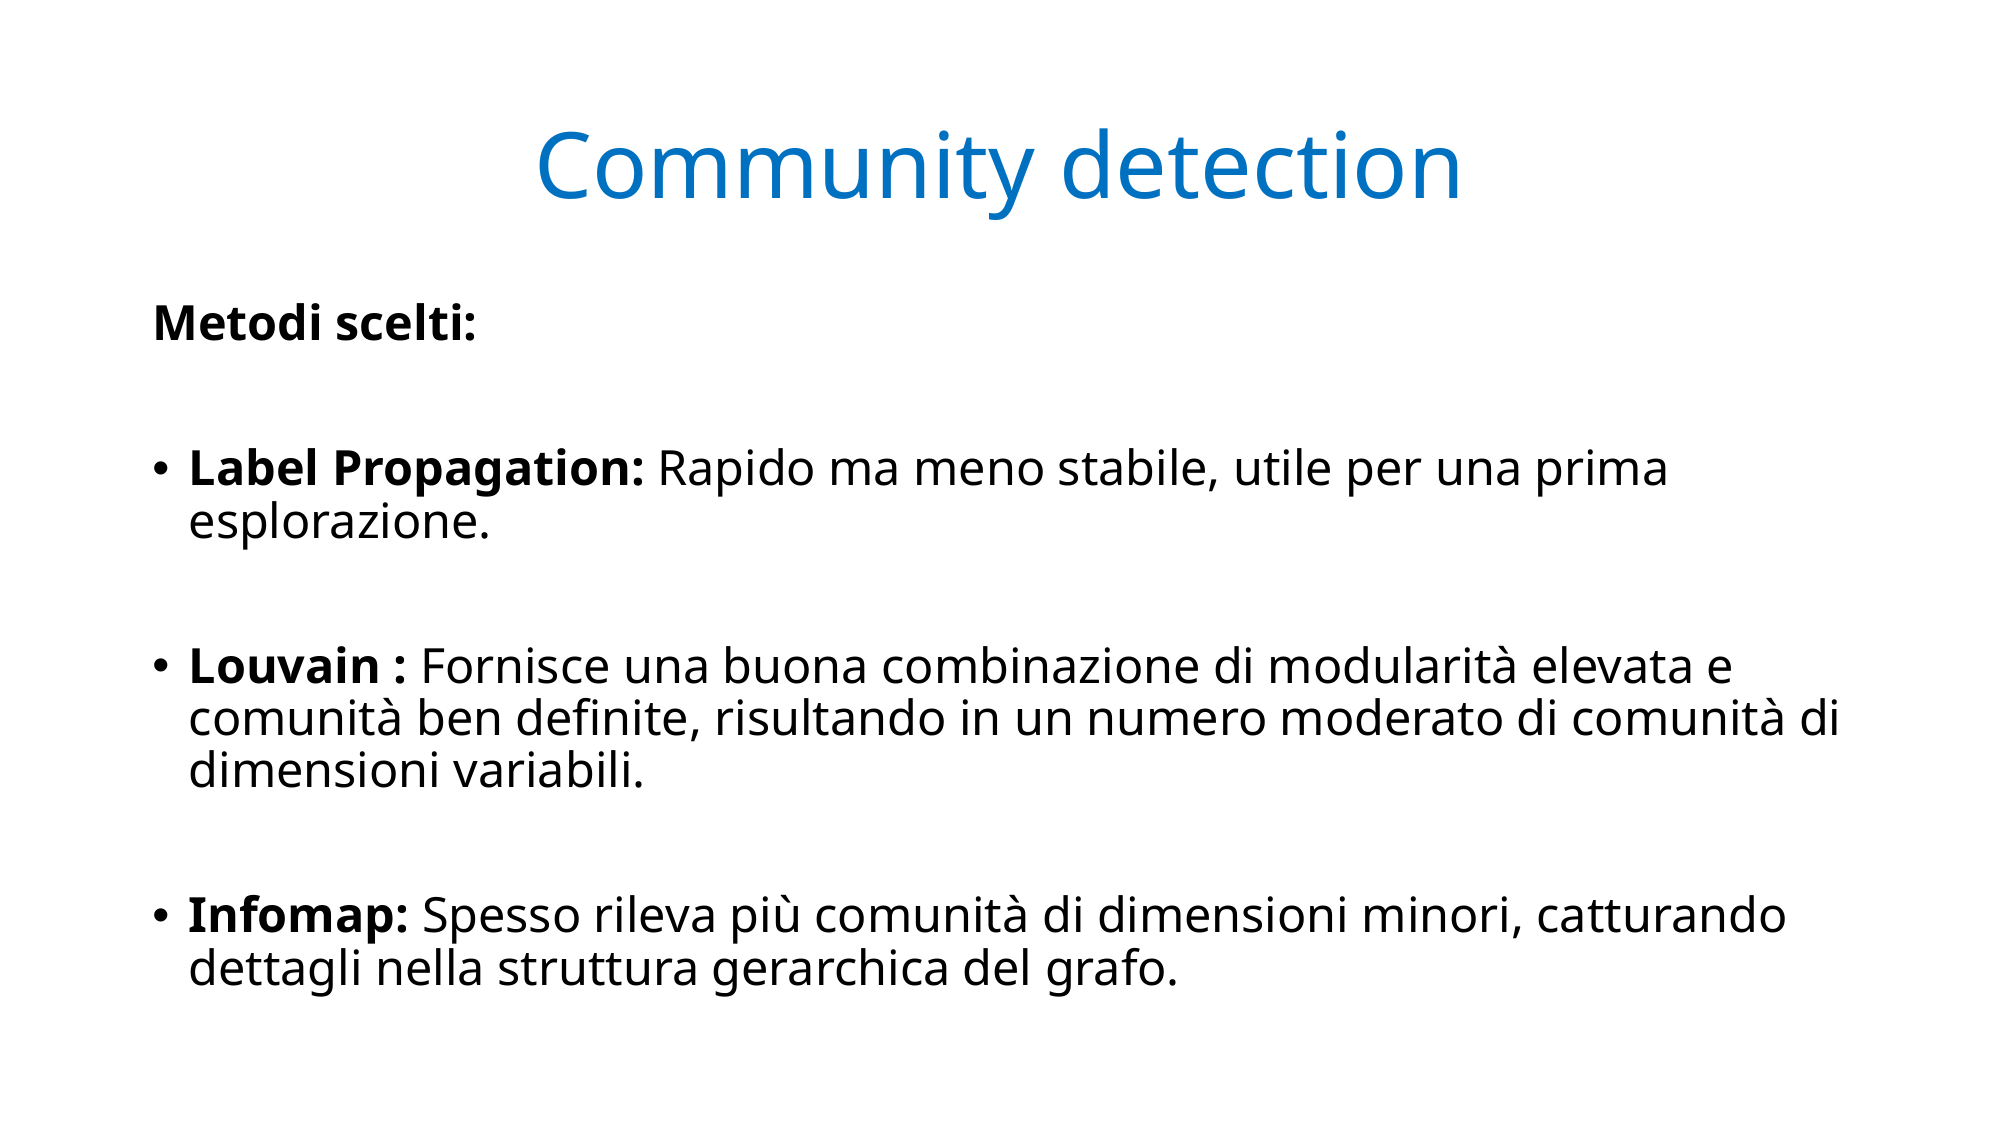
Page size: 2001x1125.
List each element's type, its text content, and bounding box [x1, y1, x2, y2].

title Community detection [137, 59, 1863, 278]
list Metodi scelti: Label Propagation: Rapido ma meno stabile, utile per una prima esplorazione. Louvain : Fornisce una buona combinazione di modularità elevata e comunità ben definite, risultando in un numero moderato di comunità di dimensioni variabili. Infomap: Spesso rileva più comunità di dimensioni minori, catturando dettagli nella struttura gerarchica del grafo. [137, 291, 1863, 1006]
